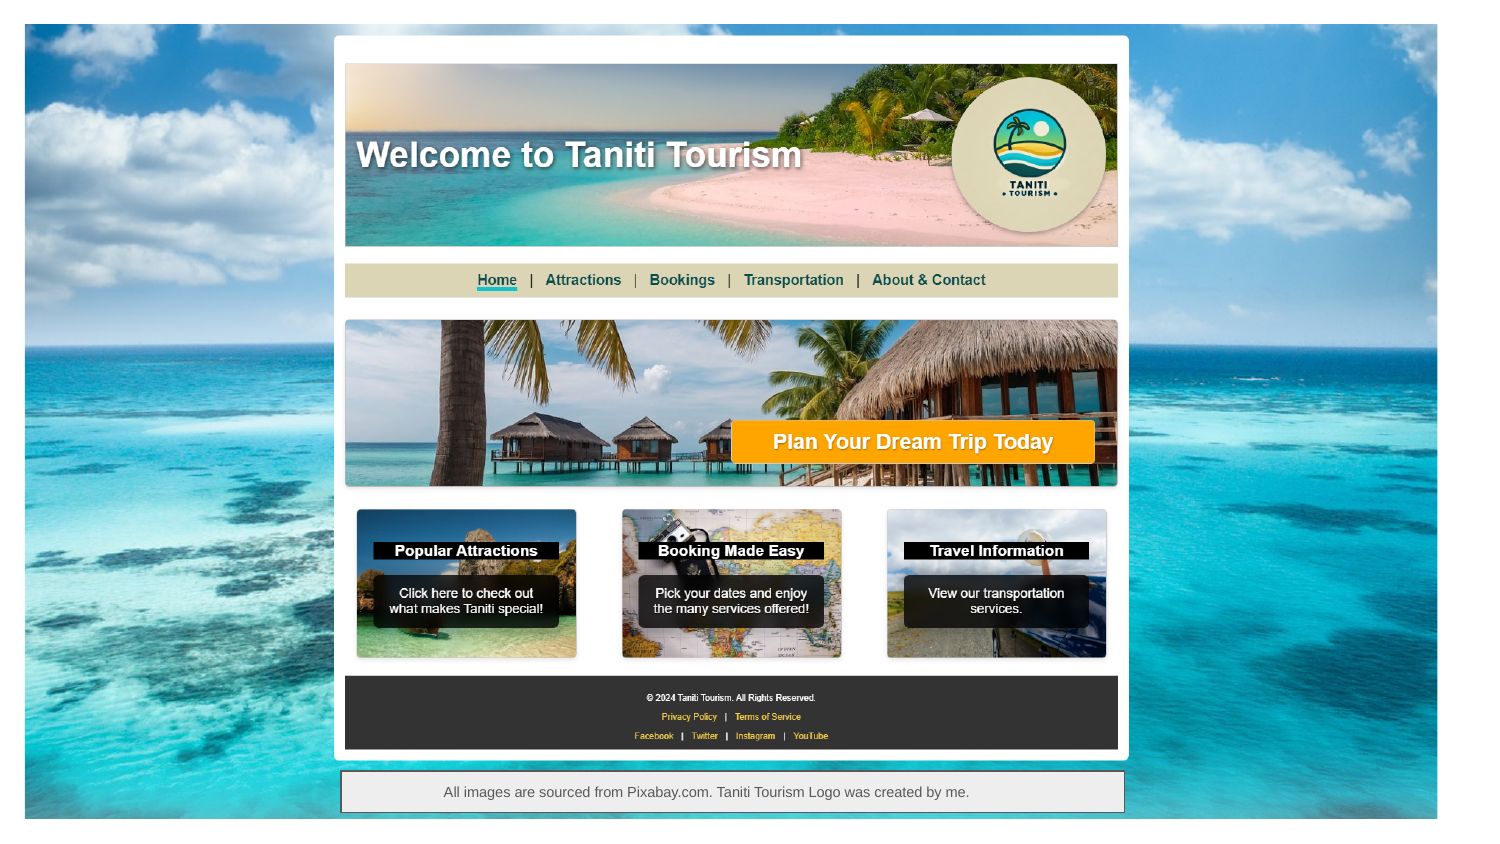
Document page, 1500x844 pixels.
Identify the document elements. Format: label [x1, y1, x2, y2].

picture [1272, 374, 1281, 380]
picture [1430, 634, 1438, 640]
picture [24, 24, 1438, 819]
picture [1240, 377, 1270, 382]
